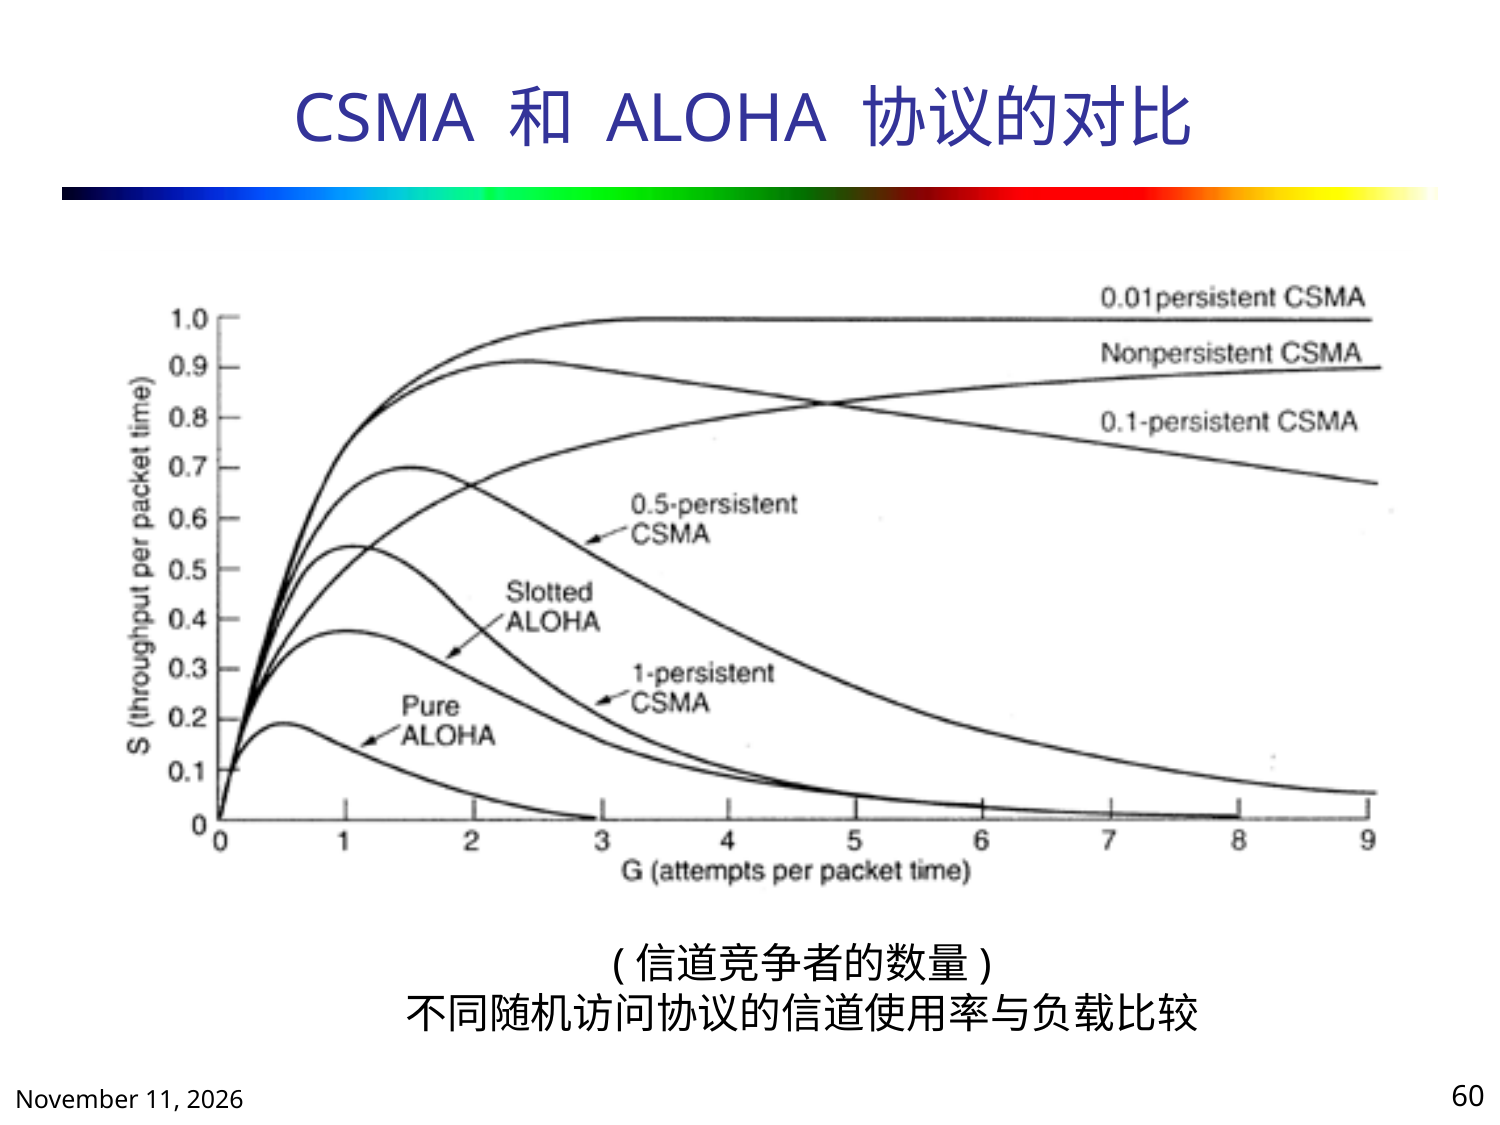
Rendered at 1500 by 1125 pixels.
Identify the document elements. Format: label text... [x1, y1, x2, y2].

title CSMA 和 ALOHA 协议的对比 [37, 37, 1451, 163]
picture [62, 187, 355, 200]
slide_number 60 [1187, 1049, 1500, 1125]
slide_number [0, 1049, 313, 1125]
picture [382, 187, 1438, 200]
text_box (信道竞争者的数量) 不同随机访问协议的信道使用率与负载比较 [390, 938, 1214, 1045]
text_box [99, 249, 1413, 930]
